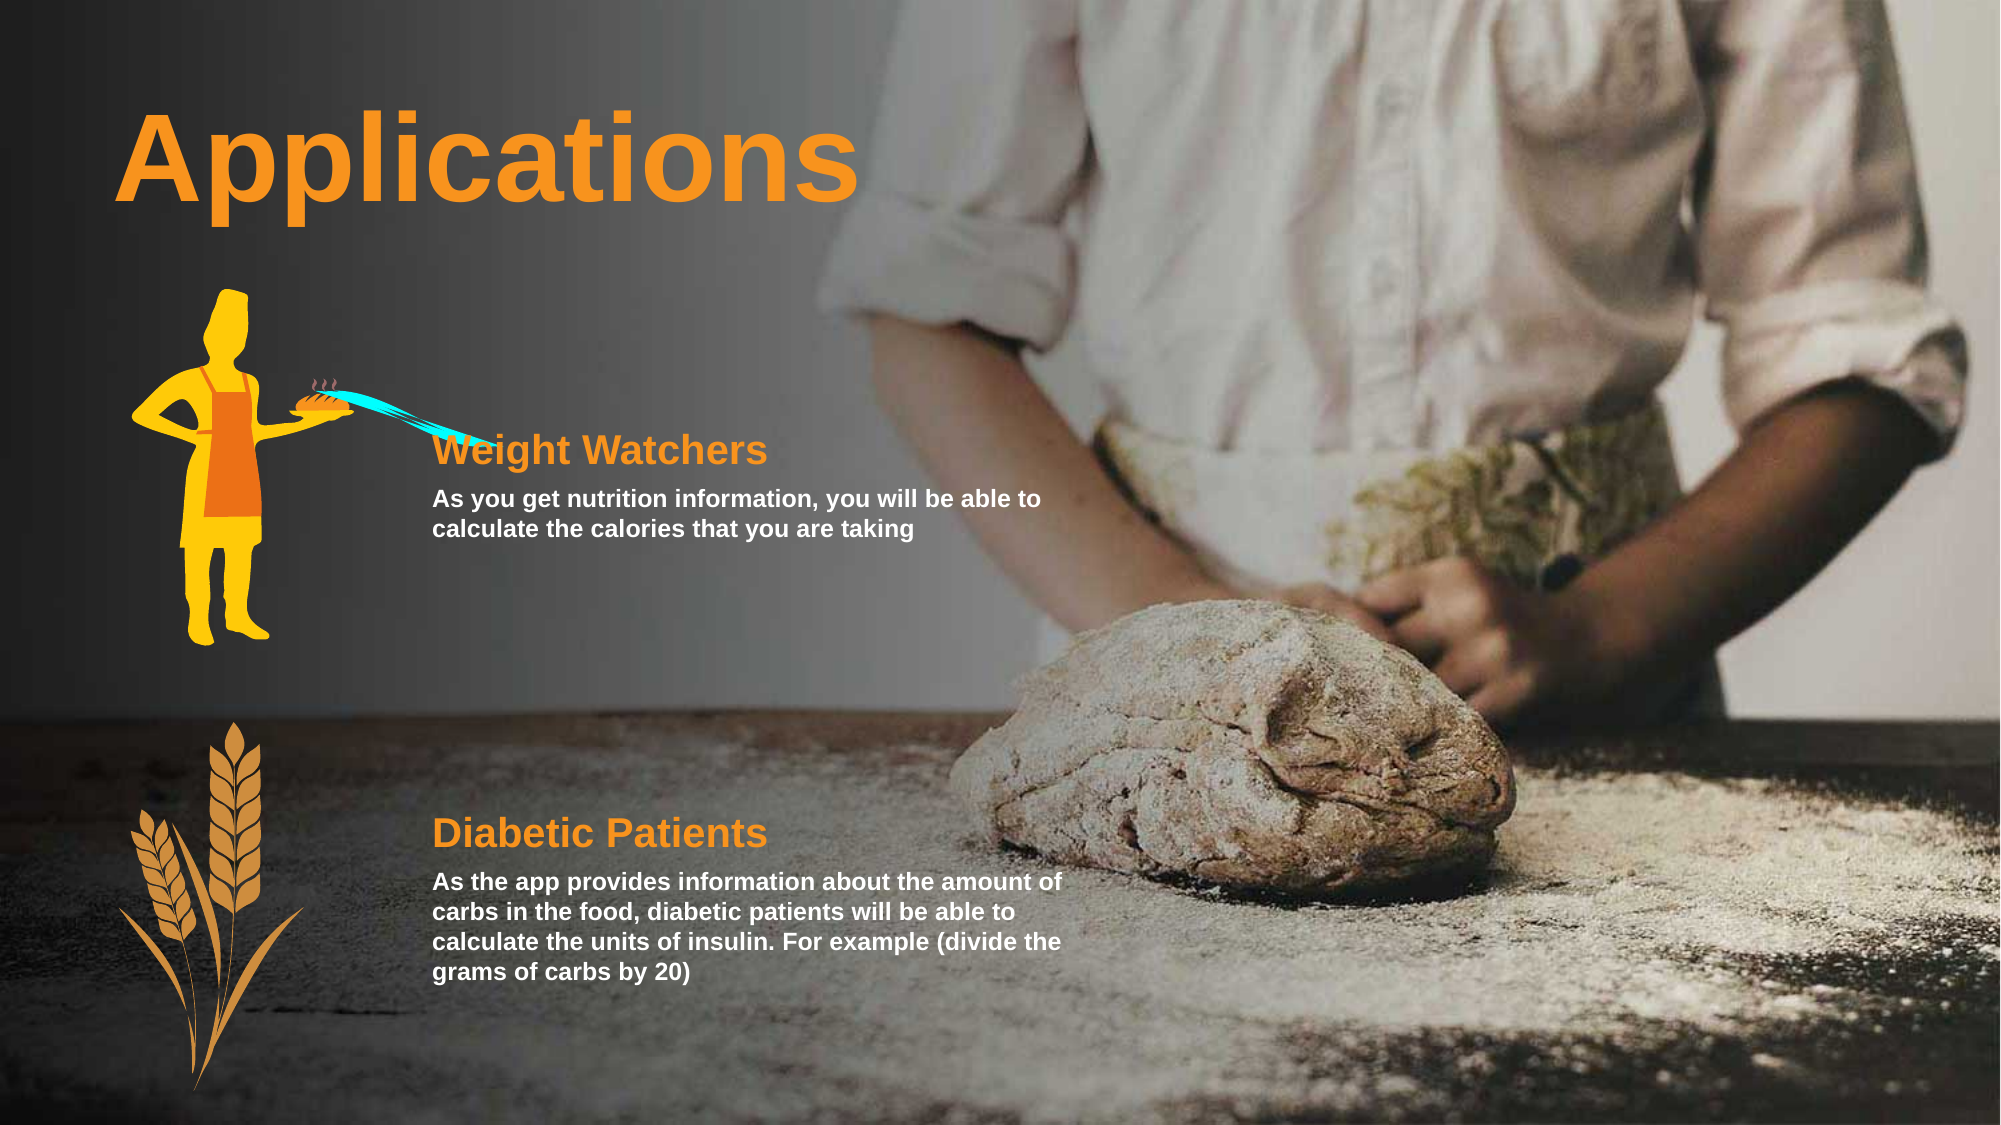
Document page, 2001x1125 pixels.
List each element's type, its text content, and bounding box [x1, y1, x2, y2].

text_box Applications [98, 68, 885, 234]
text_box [131, 288, 353, 646]
picture [0, 0, 2001, 1125]
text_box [118, 722, 339, 1091]
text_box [417, 799, 1087, 995]
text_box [417, 415, 1087, 551]
